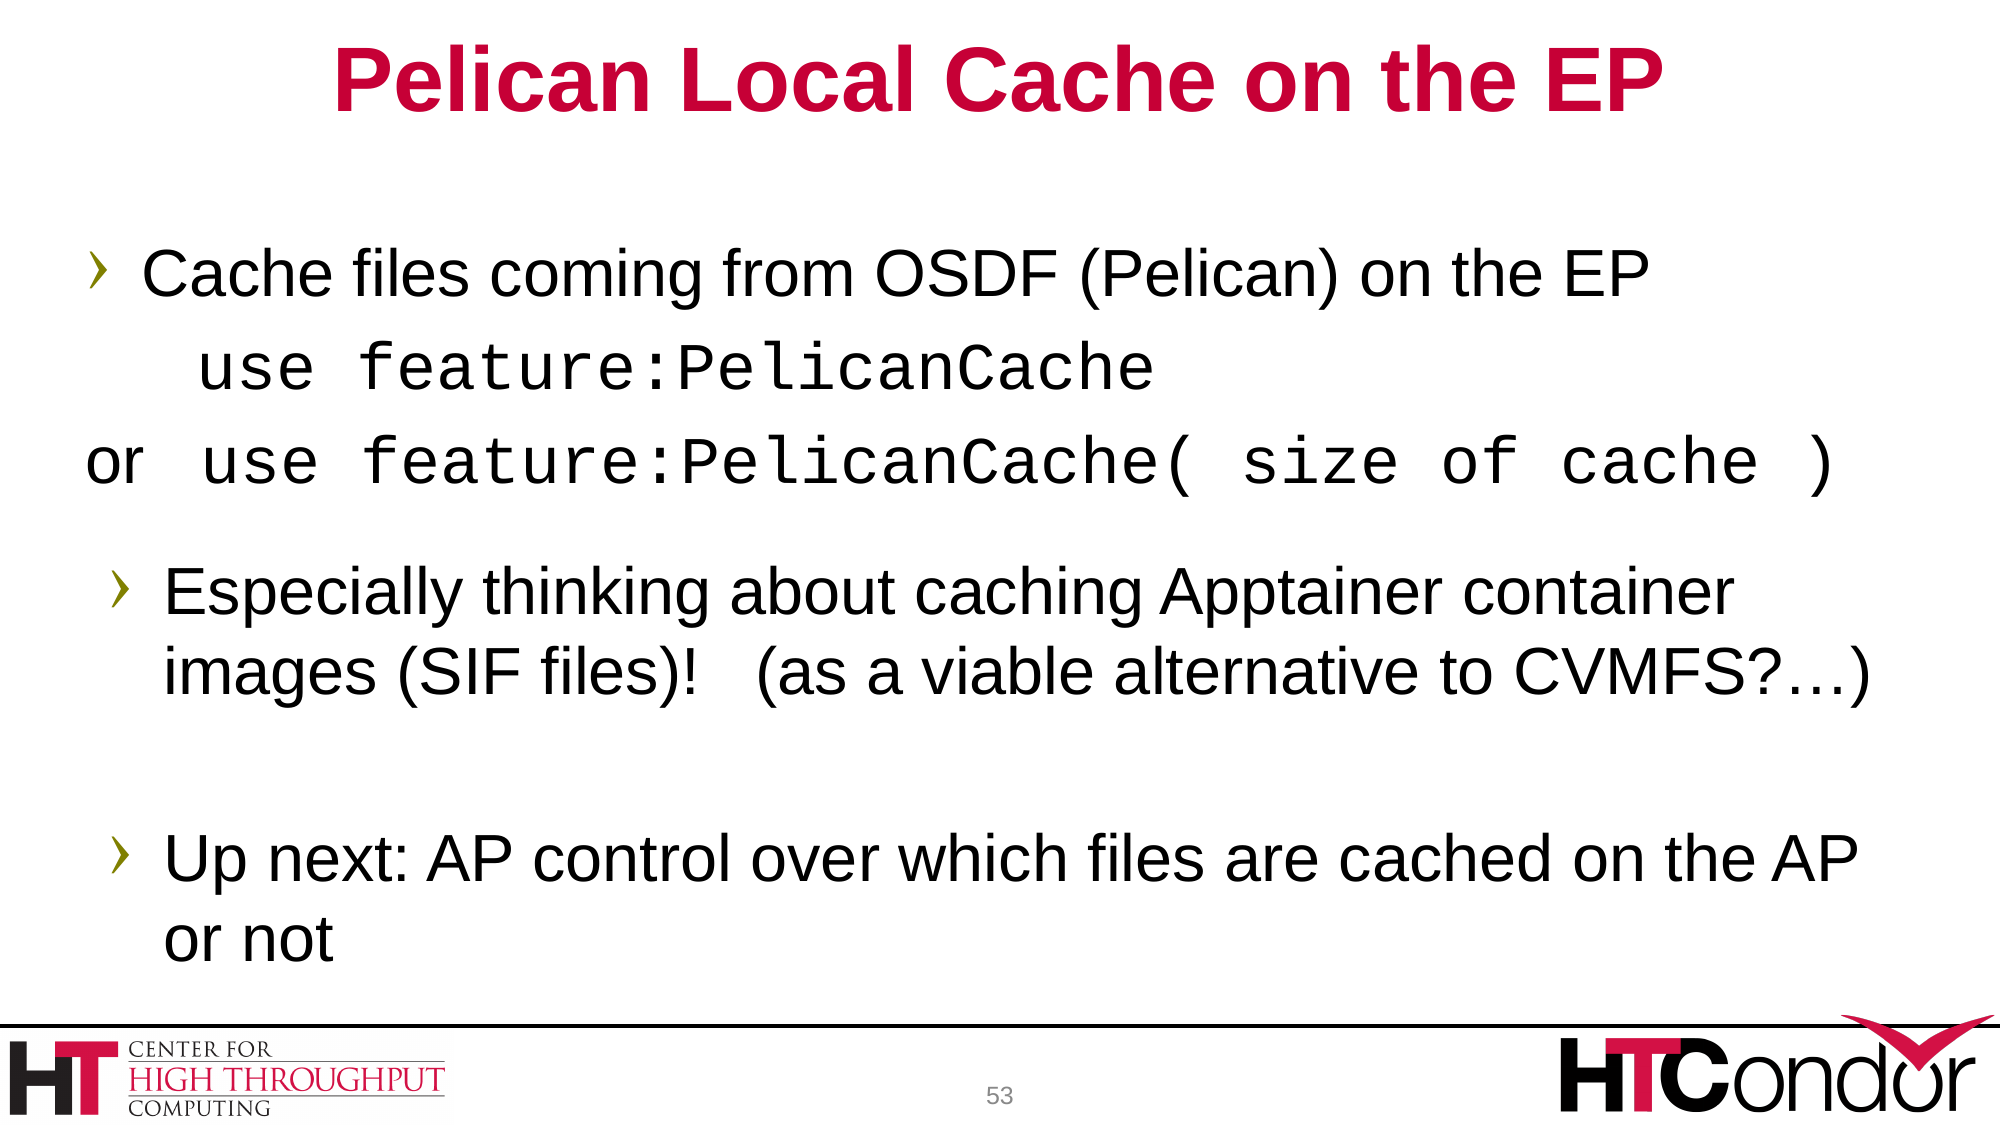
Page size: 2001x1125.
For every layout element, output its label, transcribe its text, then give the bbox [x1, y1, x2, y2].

text_box Especially thinking about caching Apptainer container images (SIF files)! (as a viable alternative to CVMFS?…) Up next: AP control over which files are cached on the AP or not [92, 540, 1930, 881]
list Cache files coming from OSDF (Pelican) on the EP use feature:PelicanCache or use feature:PelicanCache( size of cache ) [70, 222, 1908, 563]
picture [1555, 1014, 2000, 1119]
title Pelican Local Cache on the EP [0, 0, 2000, 150]
picture [0, 1029, 454, 1125]
slide_number 53 [766, 1065, 1234, 1125]
